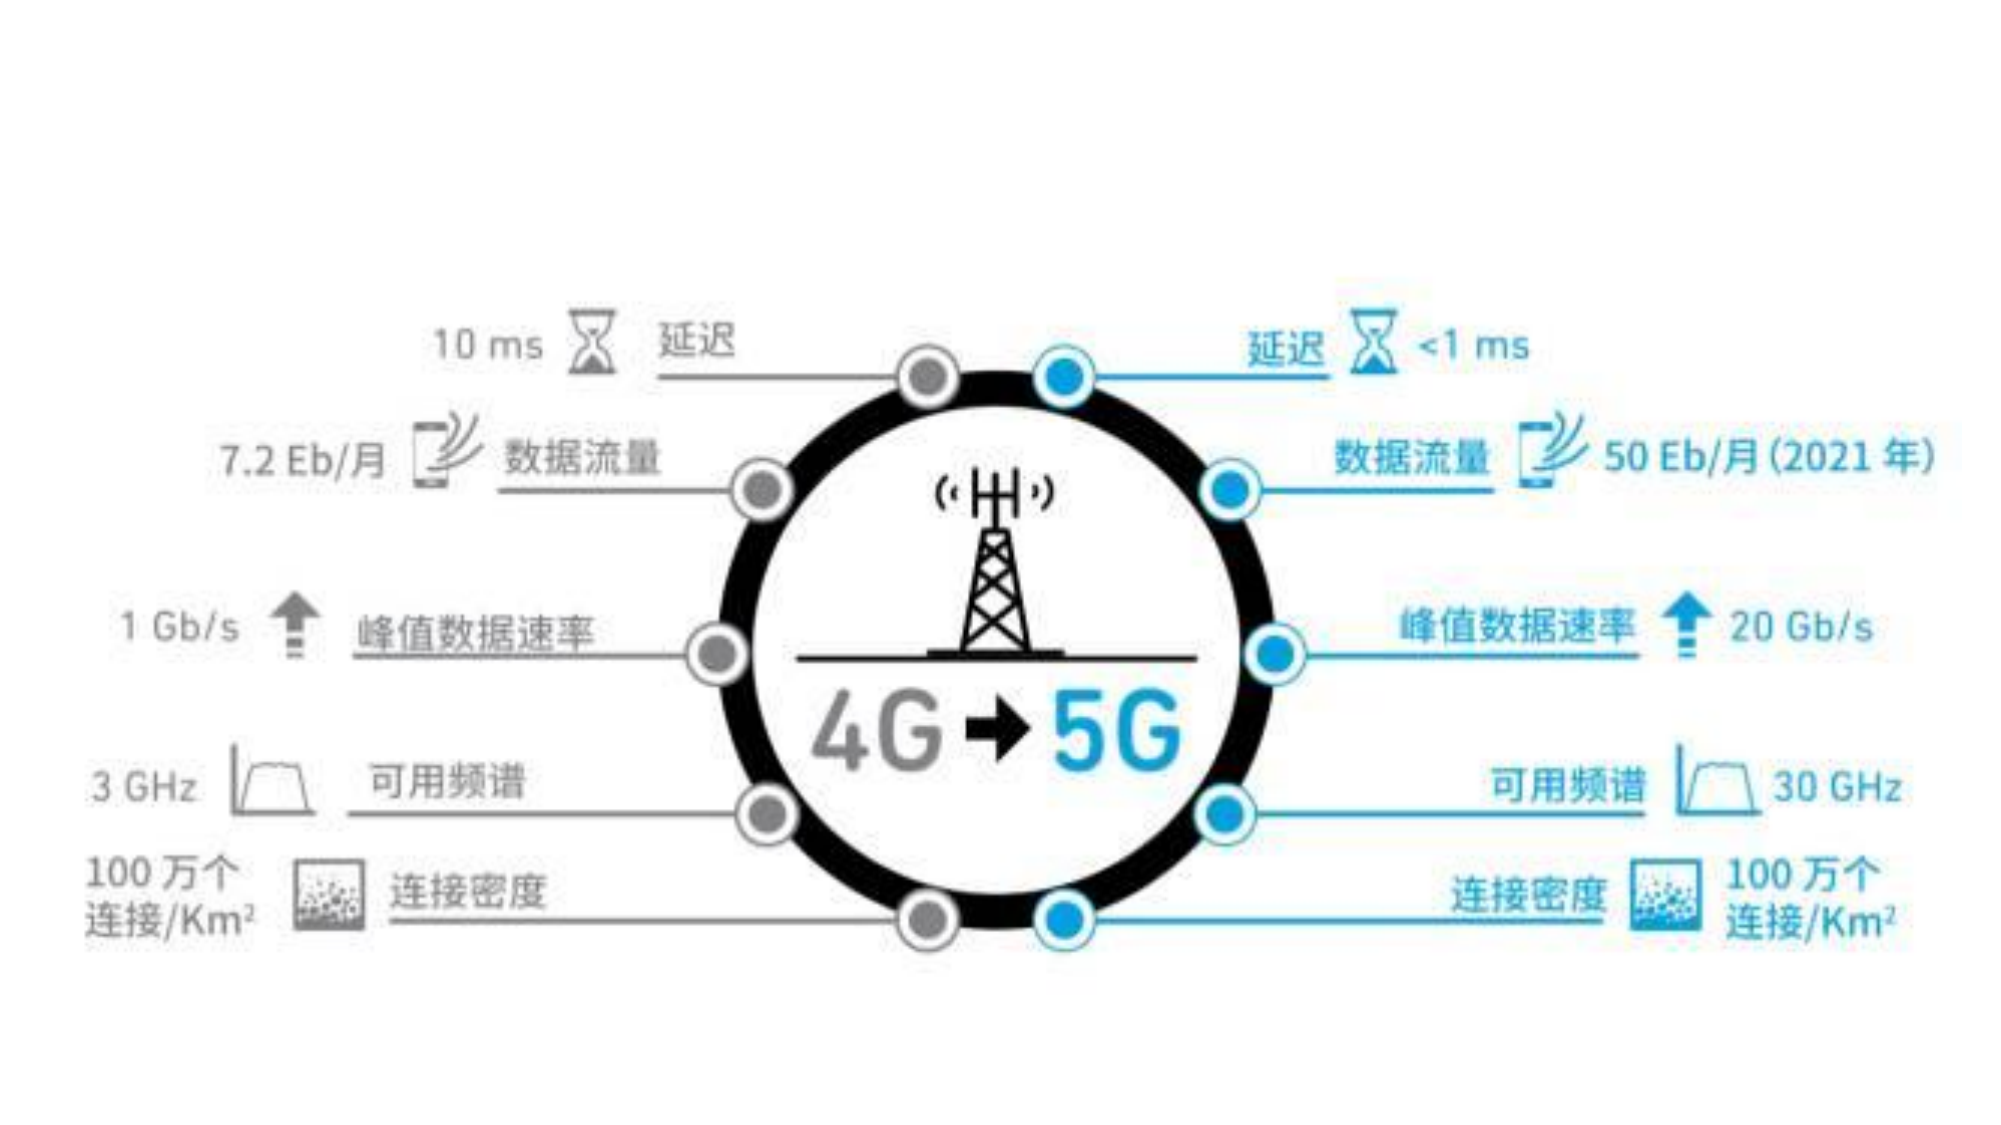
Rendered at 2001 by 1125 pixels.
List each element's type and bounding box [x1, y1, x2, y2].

picture [38, 182, 1962, 995]
